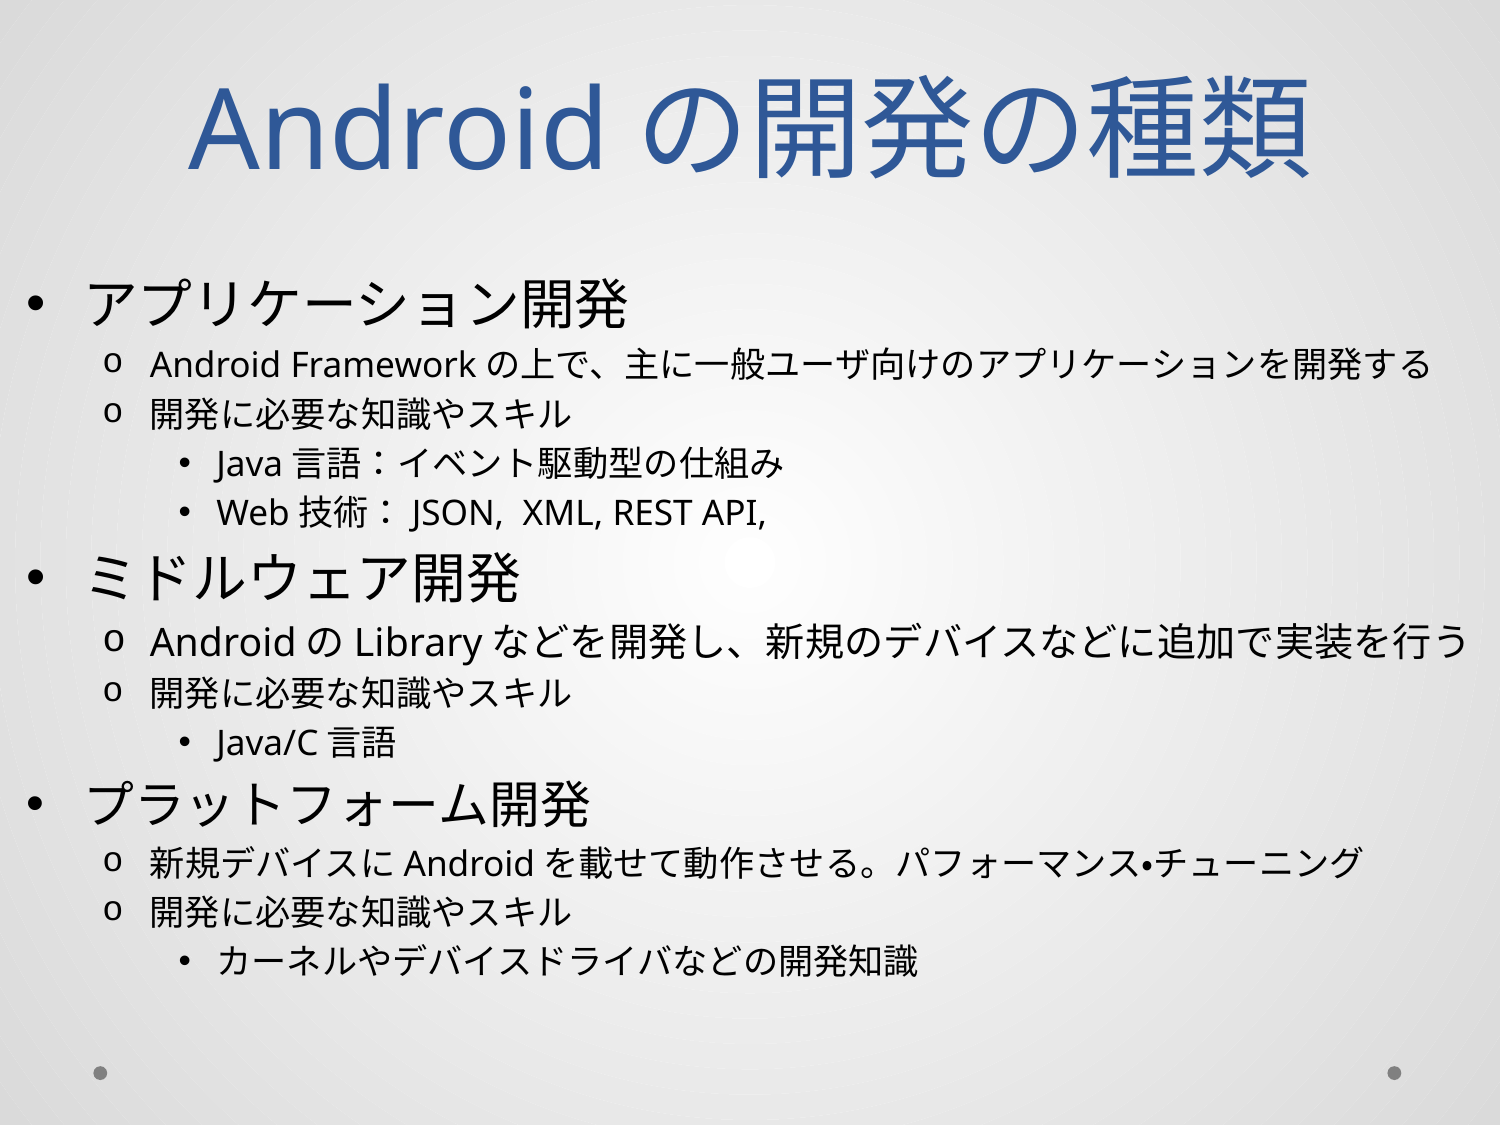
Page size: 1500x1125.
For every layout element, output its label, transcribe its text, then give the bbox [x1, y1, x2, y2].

title Androidの開発の種類 [75, 0, 1425, 262]
list アプリケーション開発 Android Frameworkの上で、主に一般ユーザ向けのアプリケーションを開発する 開発に必要な知識やスキル Java言語：イベント駆動型の仕組み Web技術：JSON, XML, REST API, ミドルウェア開発 AndroidのLibraryなどを開発し、新規のデバイスなどに追加で実装を行う 開発に必要な知識やスキル Java/C言語 プラットフォーム開発 新規デバイスにAndroidを載せて動作させる。パフォーマンス・チューニング 開発に必要な知識やスキル カーネルやデバイスドライバなどの開発知識 [11, 262, 1500, 1005]
